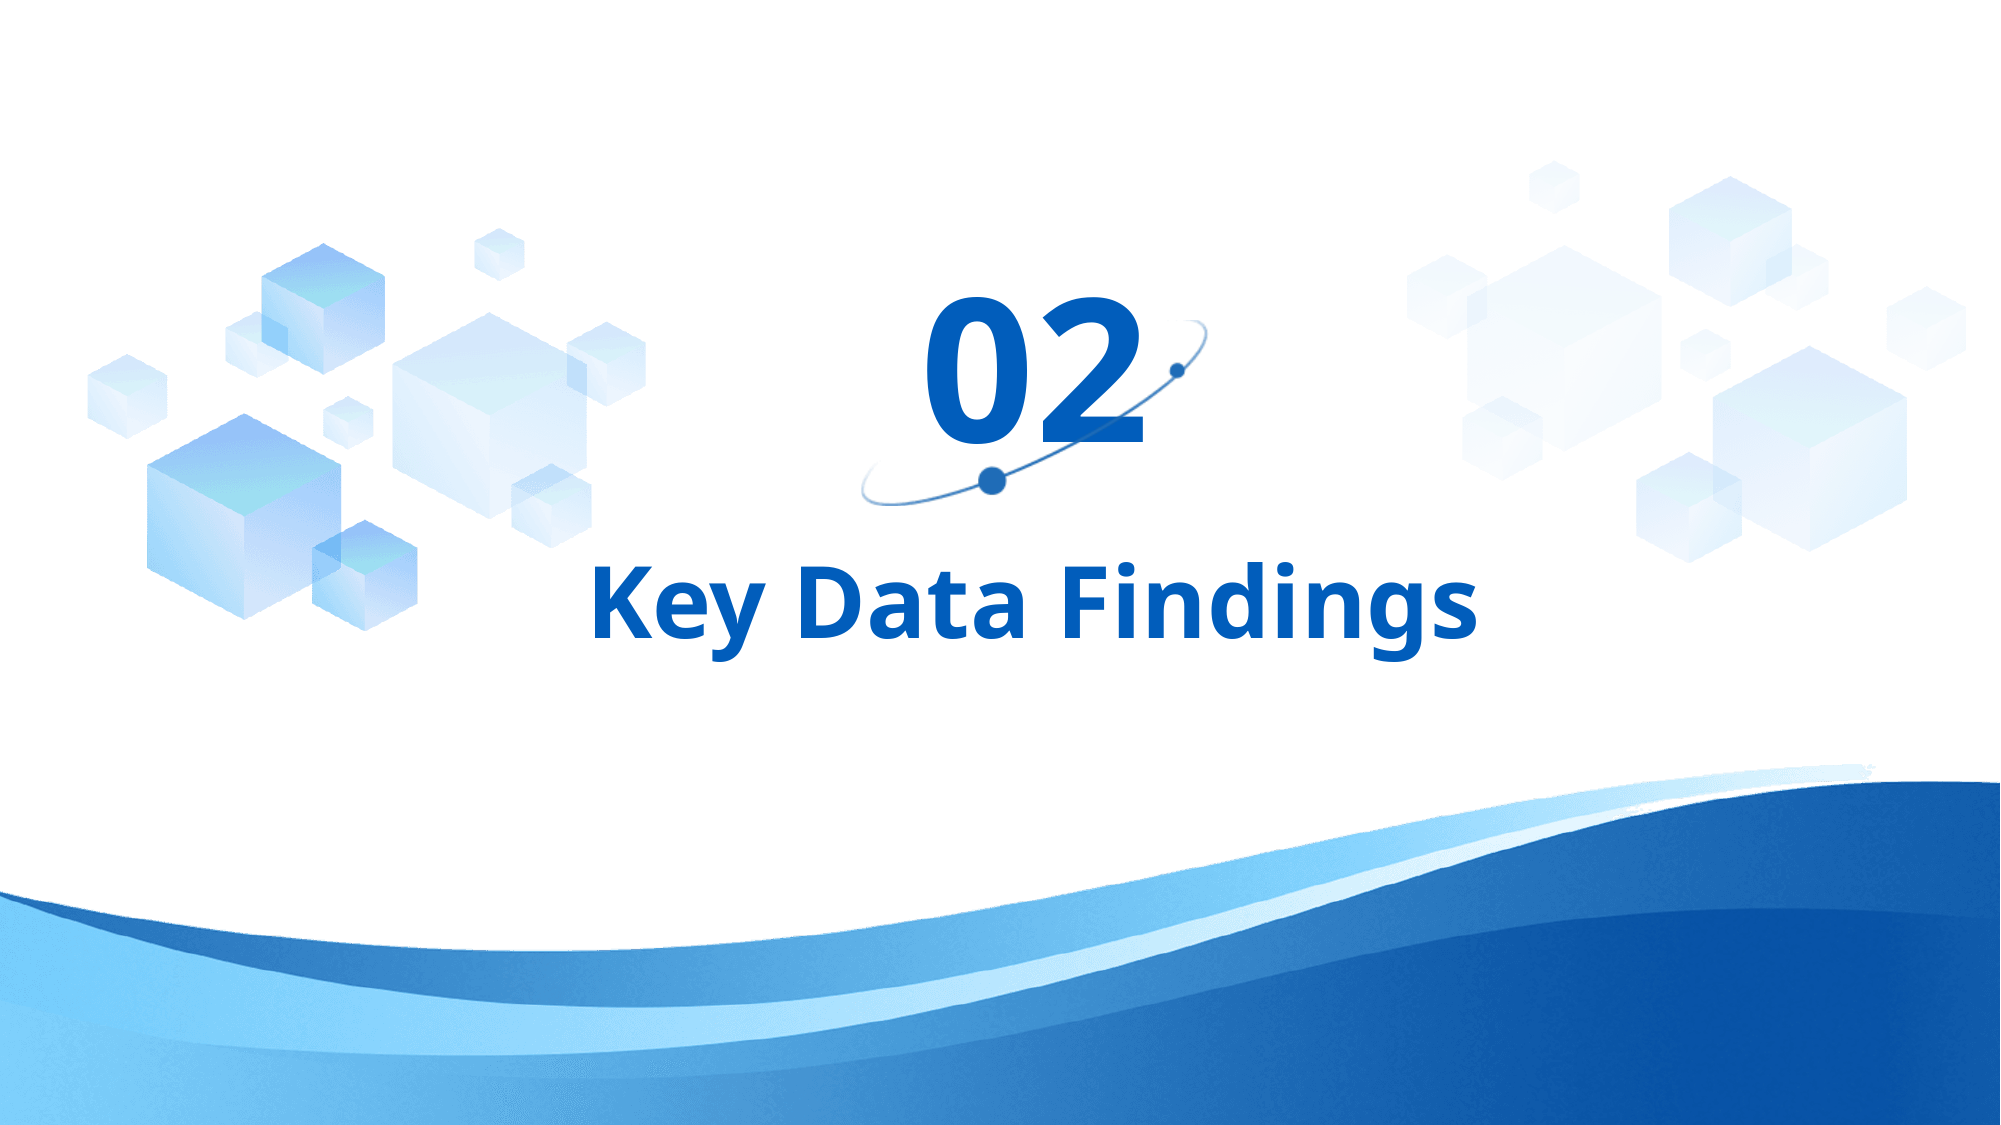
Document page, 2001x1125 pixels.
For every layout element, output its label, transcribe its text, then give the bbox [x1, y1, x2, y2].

picture [1407, 127, 1966, 563]
text_box 02 [646, 235, 1407, 490]
picture [0, 764, 2000, 1125]
picture [87, 195, 646, 631]
text_box Key Data Findings [203, 531, 1863, 667]
picture [861, 319, 1209, 506]
